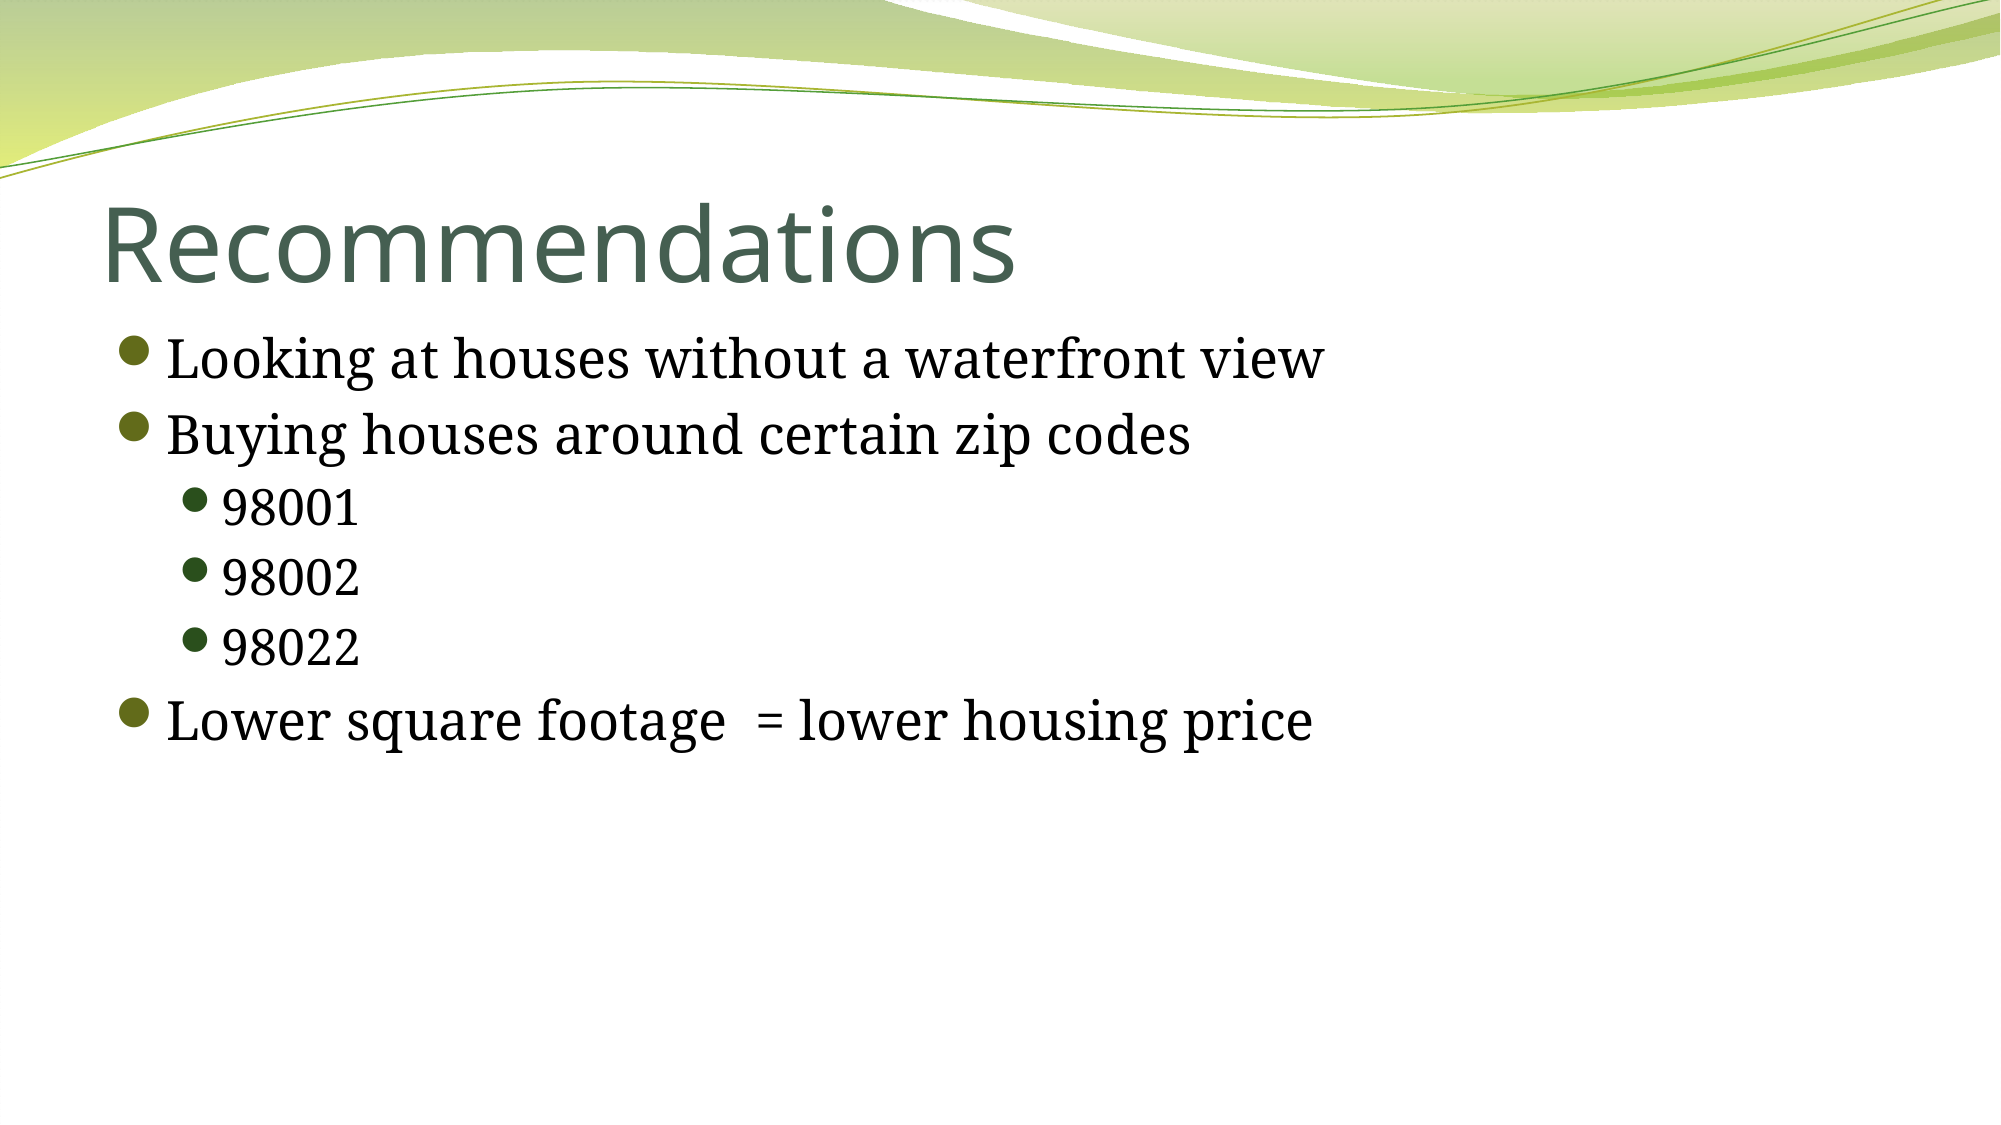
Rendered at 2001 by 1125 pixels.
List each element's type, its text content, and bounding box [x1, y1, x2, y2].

title Recommendations [99, 115, 1900, 303]
list Looking at houses without a waterfront view Buying houses around certain zip codes 98001 98002 98022 Lower square footage = lower housing price [99, 317, 1900, 1038]
